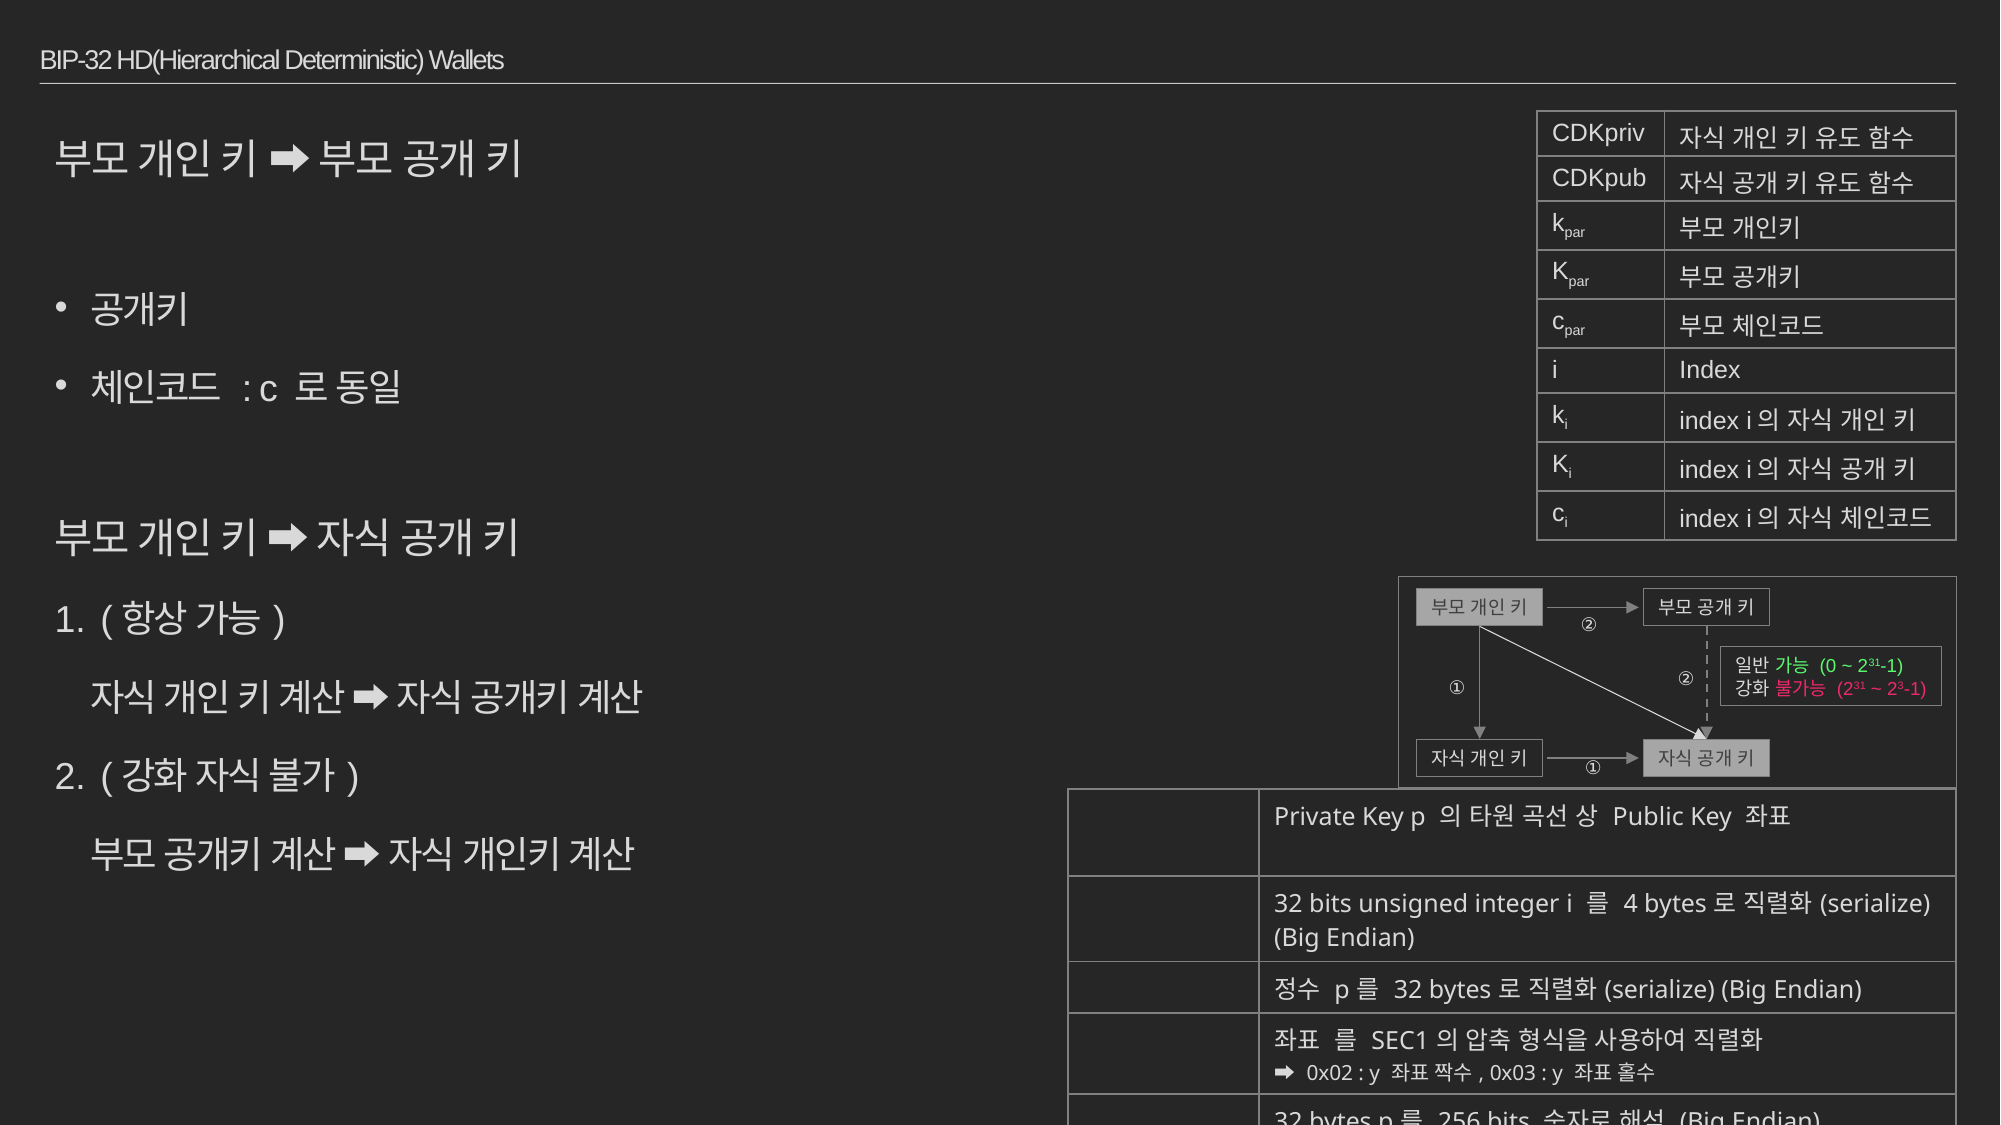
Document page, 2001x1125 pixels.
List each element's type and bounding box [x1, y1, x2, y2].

title [39, 31, 1961, 84]
table_cell [1665, 202, 1955, 249]
table_cell [1665, 251, 1955, 298]
table_cell [1538, 202, 1664, 249]
table_cell [1665, 300, 1955, 347]
table_cell [1538, 300, 1664, 347]
table_header [1538, 112, 1664, 155]
text_box [1398, 576, 1957, 788]
table_cell [1538, 443, 1664, 490]
table_cell [1538, 349, 1664, 392]
table_header [1665, 112, 1955, 155]
table_cell [1538, 251, 1664, 298]
table_cell [1665, 157, 1955, 200]
table_cell [1538, 157, 1664, 200]
table_cell [1538, 394, 1664, 441]
table_cell [1665, 492, 1955, 539]
table_cell [1665, 349, 1955, 392]
table_cell [1665, 394, 1955, 441]
table_cell [1665, 443, 1955, 490]
table_cell [1538, 492, 1664, 539]
